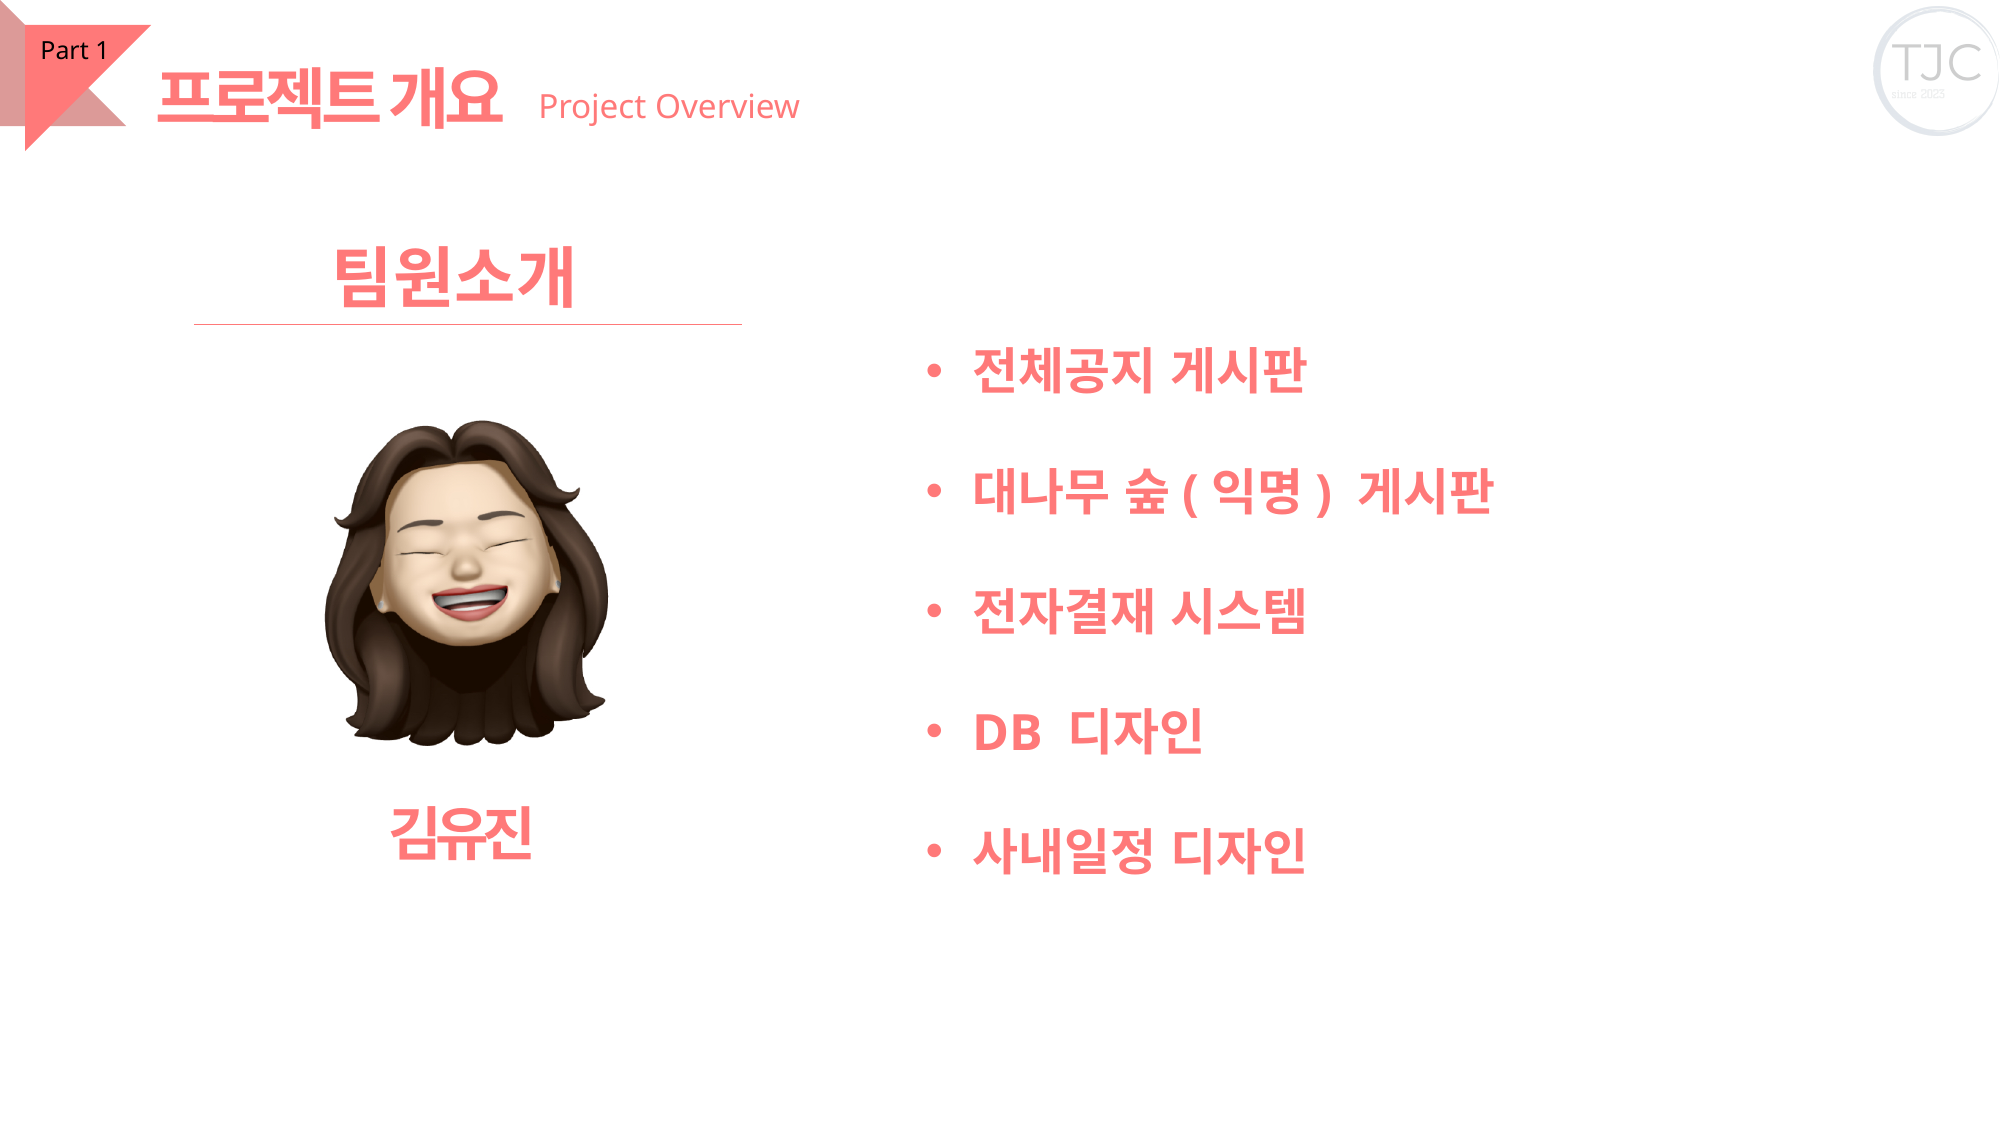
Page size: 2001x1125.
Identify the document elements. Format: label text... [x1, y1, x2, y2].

text_box [51, 88, 129, 128]
text_box 김유진 [353, 789, 571, 875]
text_box Part 1 [25, 27, 125, 73]
text_box 프로젝트 개요 [140, 49, 562, 145]
text_box Project Overview [523, 78, 881, 133]
text_box [0, 0, 25, 128]
text_box 전체공지 게시판 대나무 숲(익명) 게시판 전자결재 시스템 DB 디자인 사내일정 디자인 [910, 332, 1888, 1008]
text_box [194, 228, 742, 325]
text_box [24, 23, 154, 154]
picture [282, 406, 654, 773]
